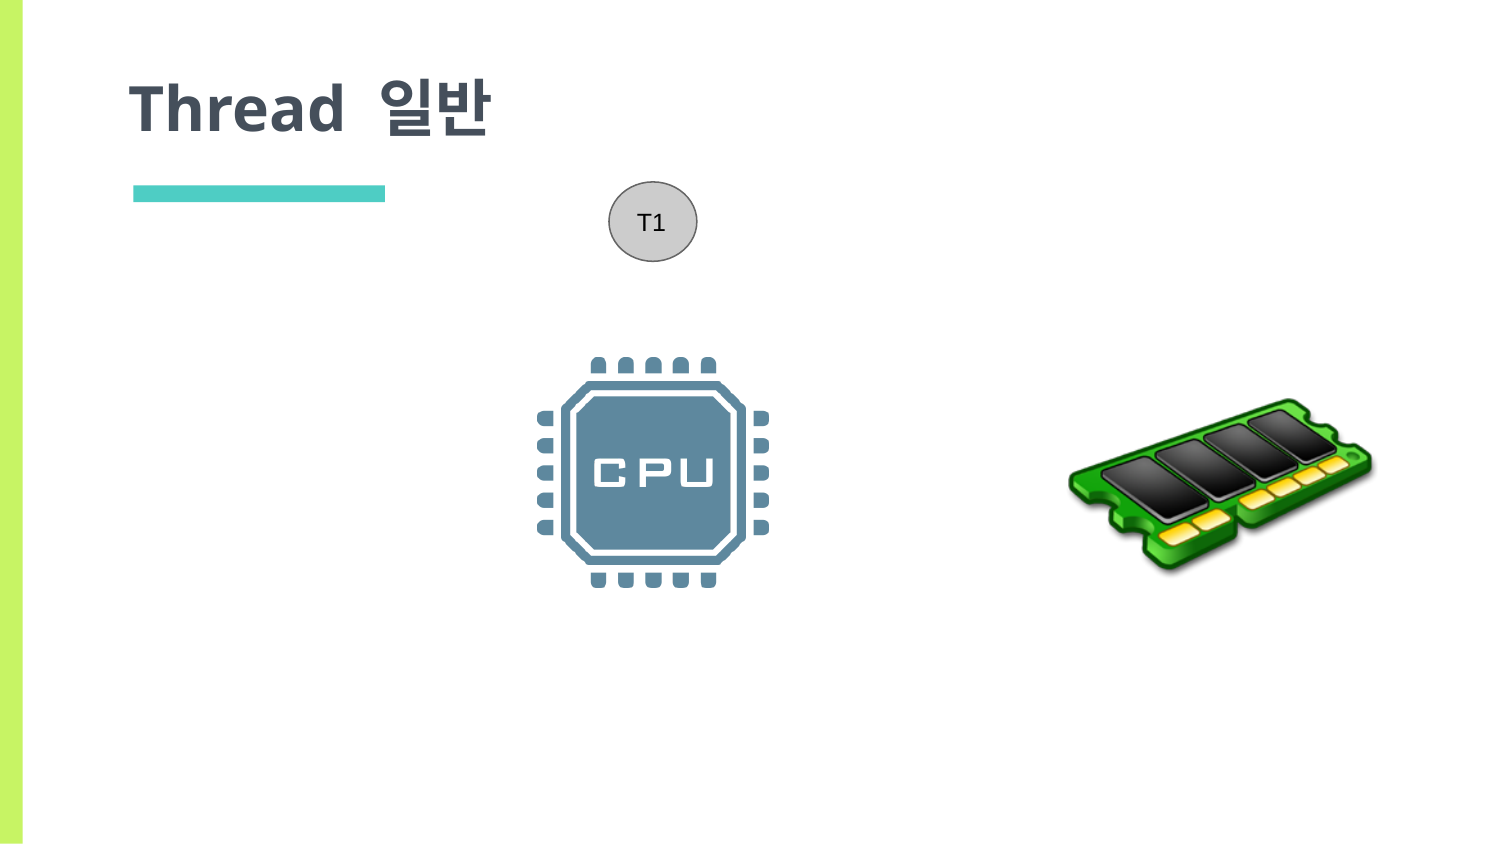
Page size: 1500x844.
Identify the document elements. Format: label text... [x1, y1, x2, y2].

title Thread 일반 [113, 0, 1387, 159]
picture [537, 356, 769, 589]
text_box T1 [608, 181, 697, 262]
picture [1058, 328, 1387, 650]
